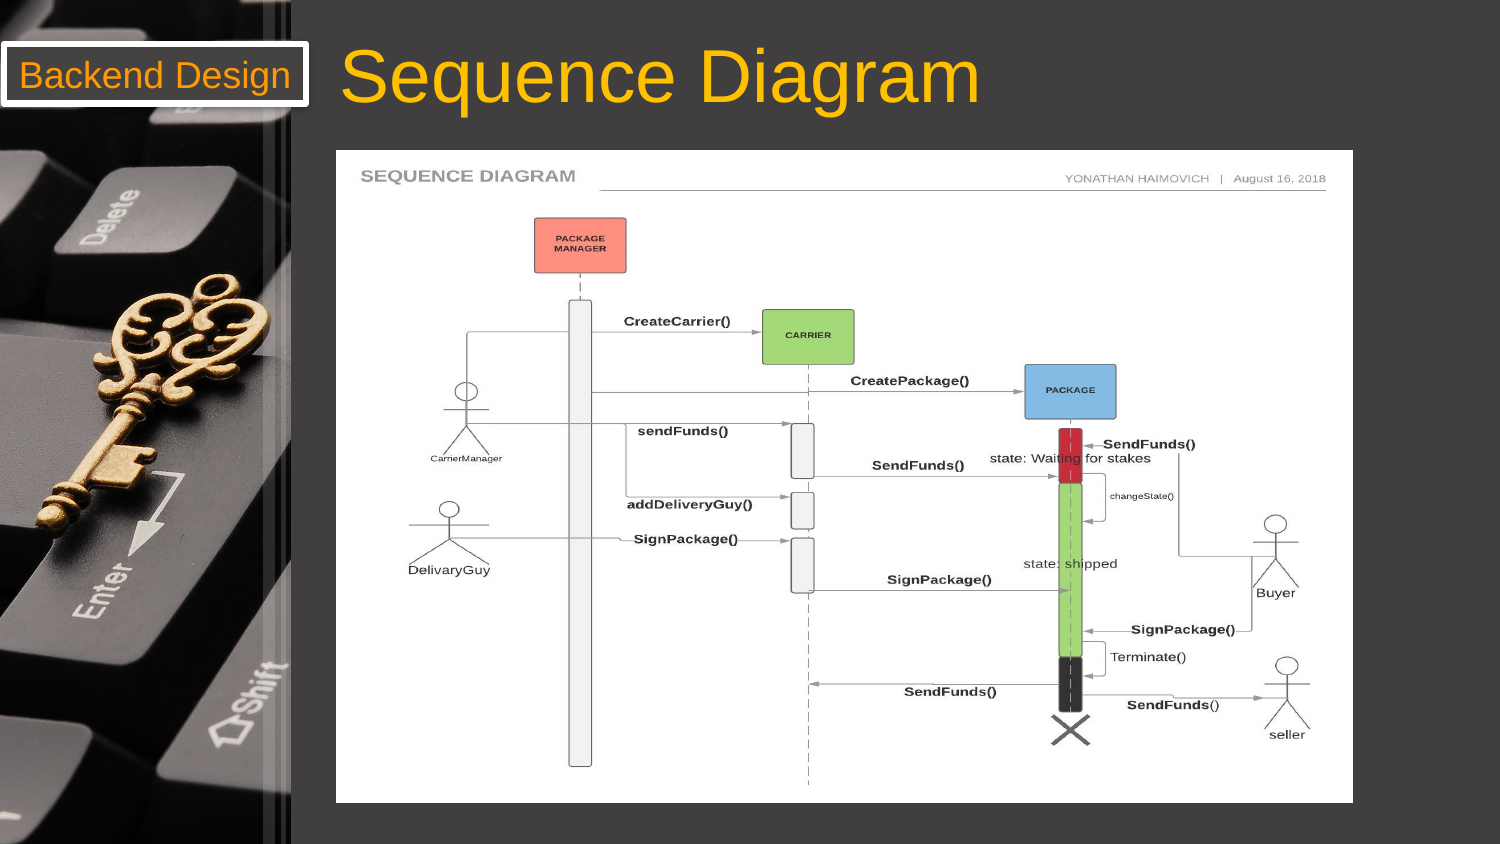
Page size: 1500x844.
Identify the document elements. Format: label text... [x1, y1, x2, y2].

text_box Backend Design [1, 41, 309, 107]
picture [0, 0, 1500, 844]
list Sequence Diagram [324, 25, 1471, 120]
